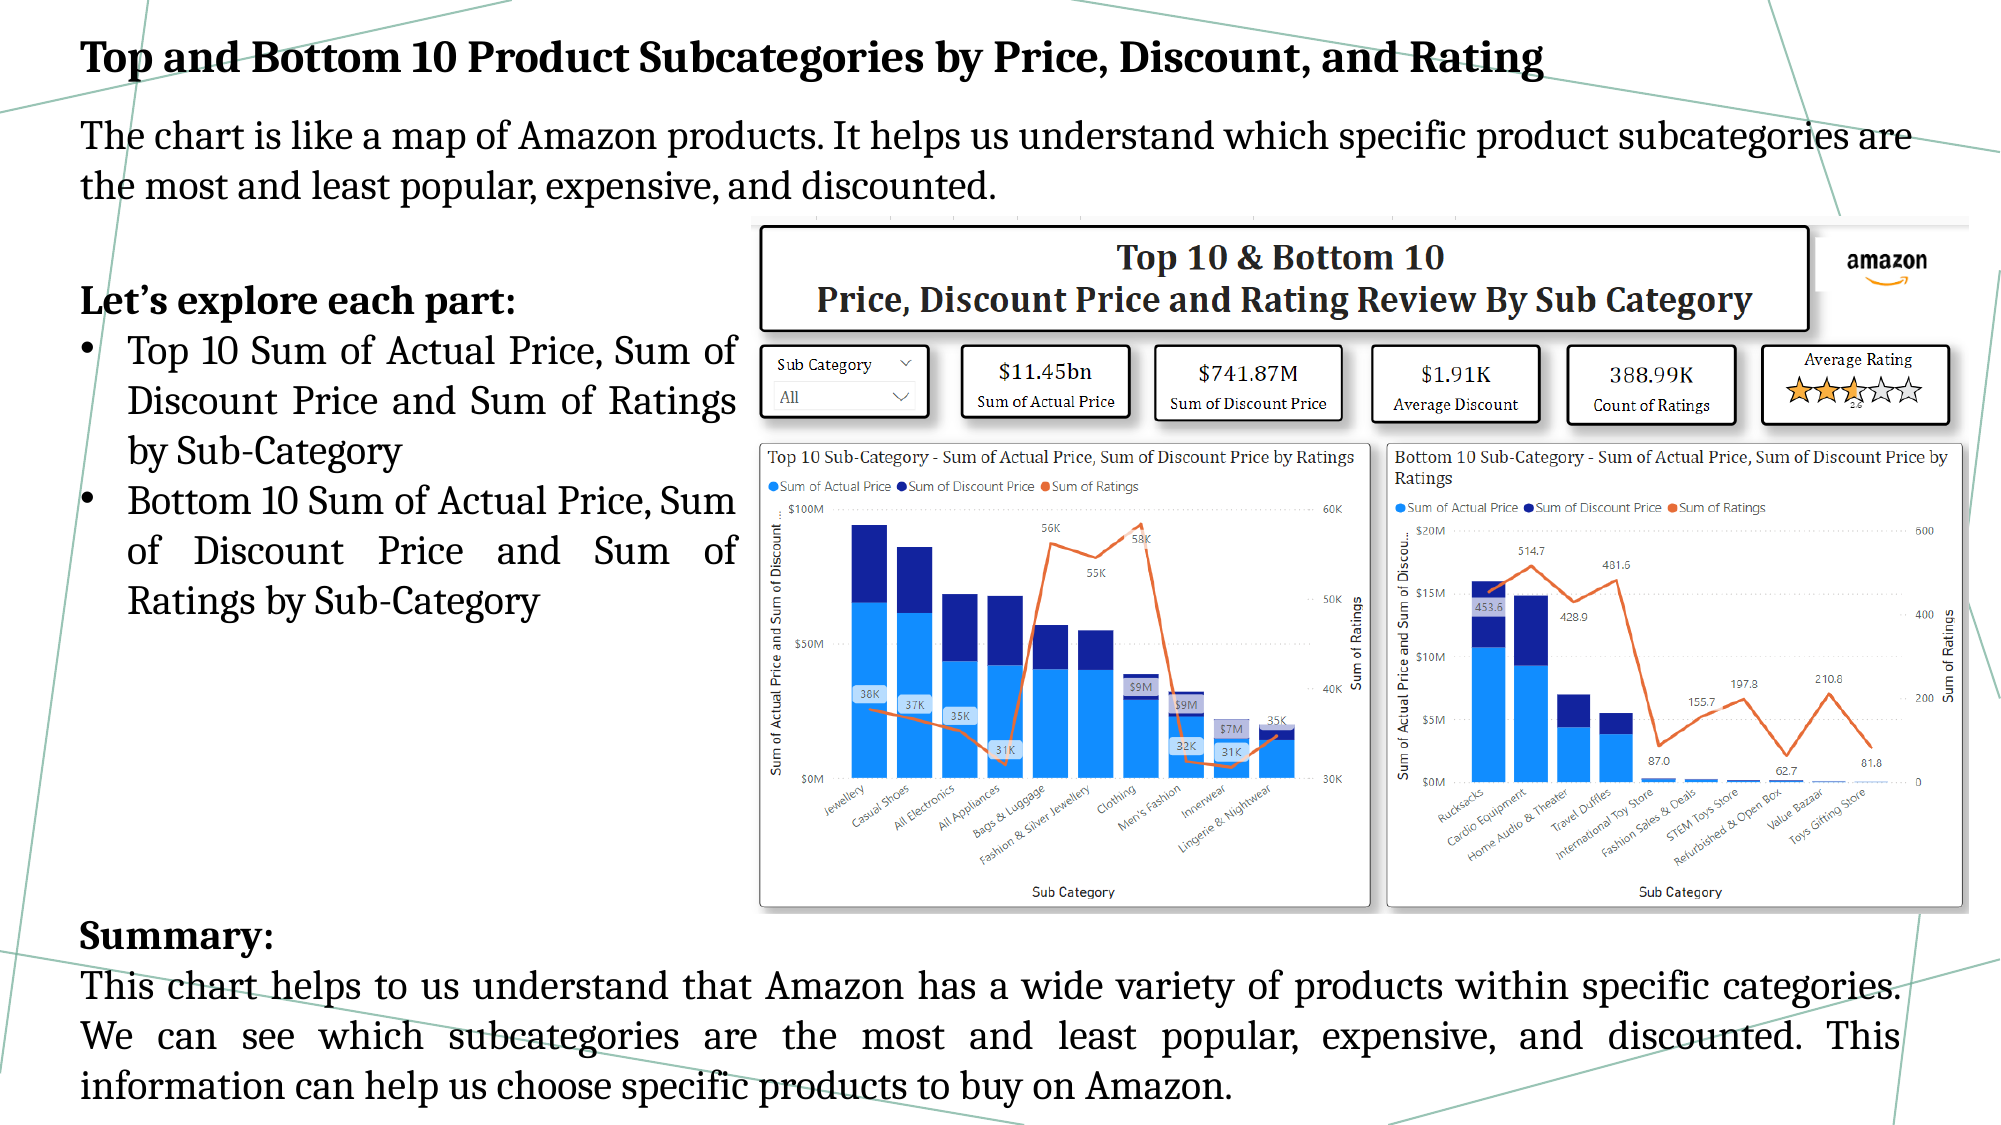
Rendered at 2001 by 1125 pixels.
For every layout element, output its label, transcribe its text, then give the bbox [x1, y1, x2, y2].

text_box Summary: This chart helps to us understand that Amazon has a wide variety of products within specific categories. We can see which subcategories are the most and least popular, expensive, and discounted. This information can help us choose specific products to buy on Amazon. [65, 900, 1916, 1115]
text_box Top and Bottom 10 Product Subcategories by Price, Discount, and Rating [65, 19, 1937, 89]
picture [751, 216, 1969, 914]
text_box The chart is like a map of Amazon products. It helps us understand which specific product subcategories are the most and least popular, expensive, and discounted. [65, 100, 1937, 216]
text_box Let’s explore each part: Top 10 Sum of Actual Price, Sum of Discount Price and Sum of Ratings by Sub-Category Bottom 10 Sum of Actual Price, Sum of Discount Price and Sum of Ratings by Sub-Category [65, 265, 751, 675]
